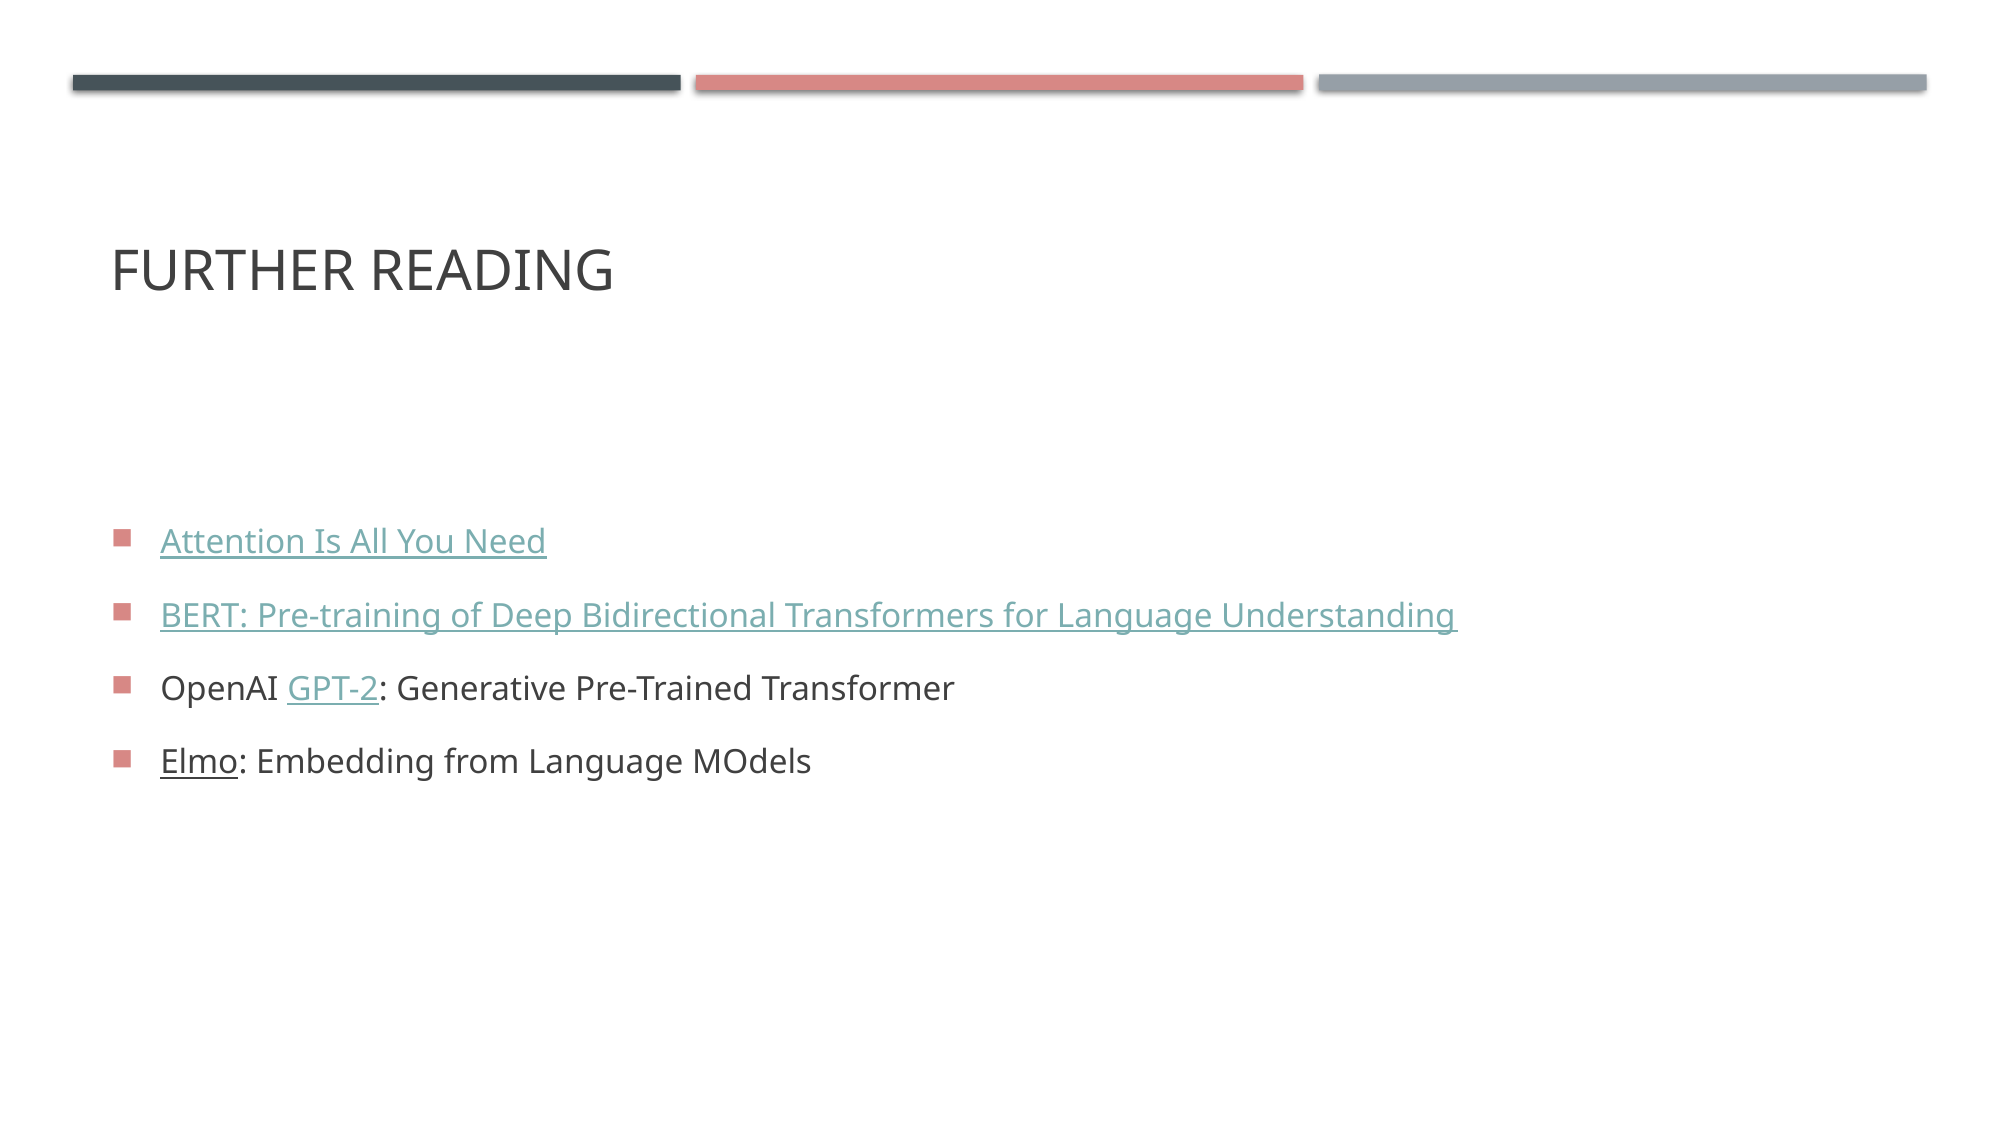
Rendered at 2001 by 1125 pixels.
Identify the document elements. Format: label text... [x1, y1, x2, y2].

list Attention Is All You Need BERT: Pre-training of Deep Bidirectional Transformers for Language Understanding OpenAI GPT-2: Generative Pre-Trained Transformer Elmo: Embedding from Language MOdels [95, 383, 1905, 981]
title Further reading [95, 115, 1905, 311]
